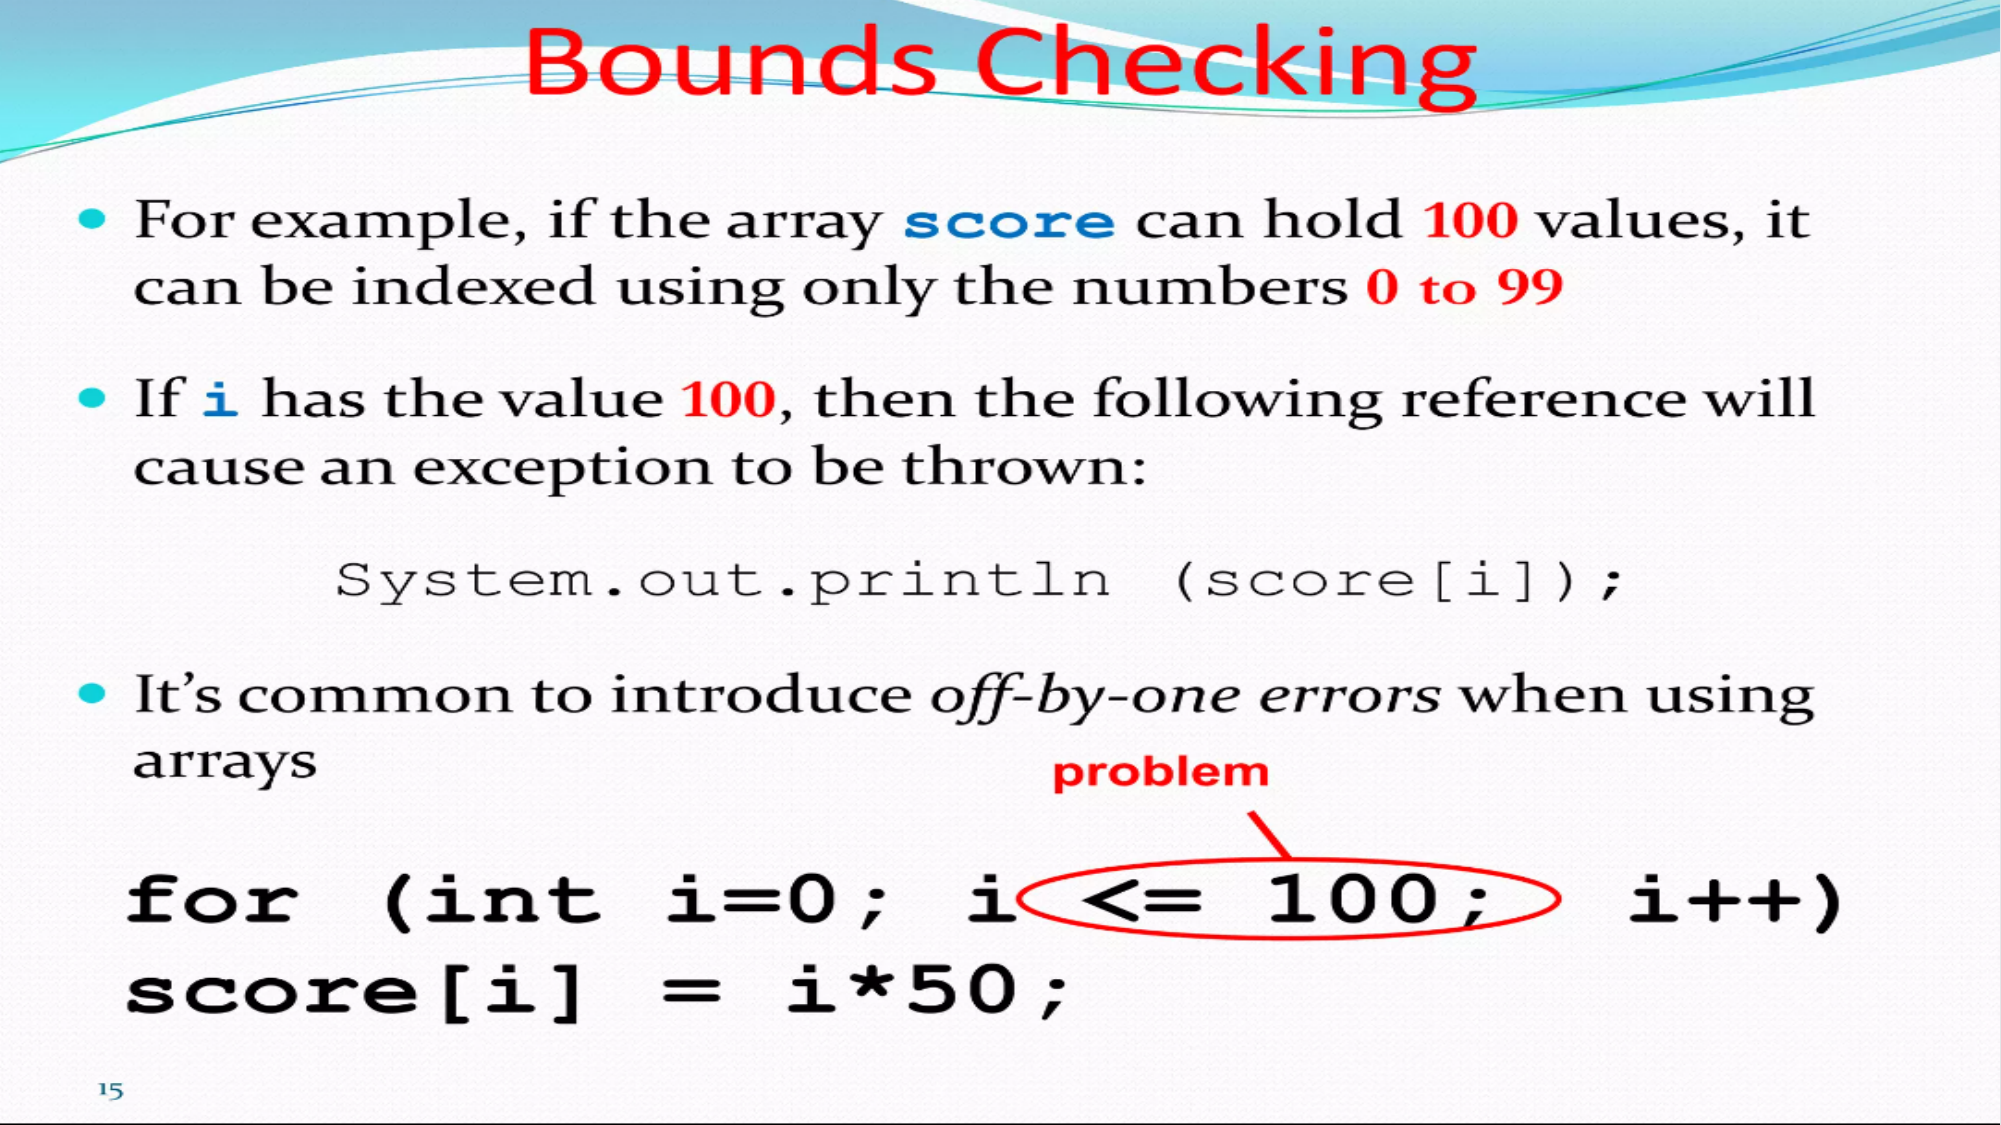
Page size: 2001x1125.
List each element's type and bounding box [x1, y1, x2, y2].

list [0, 0, 2000, 1125]
